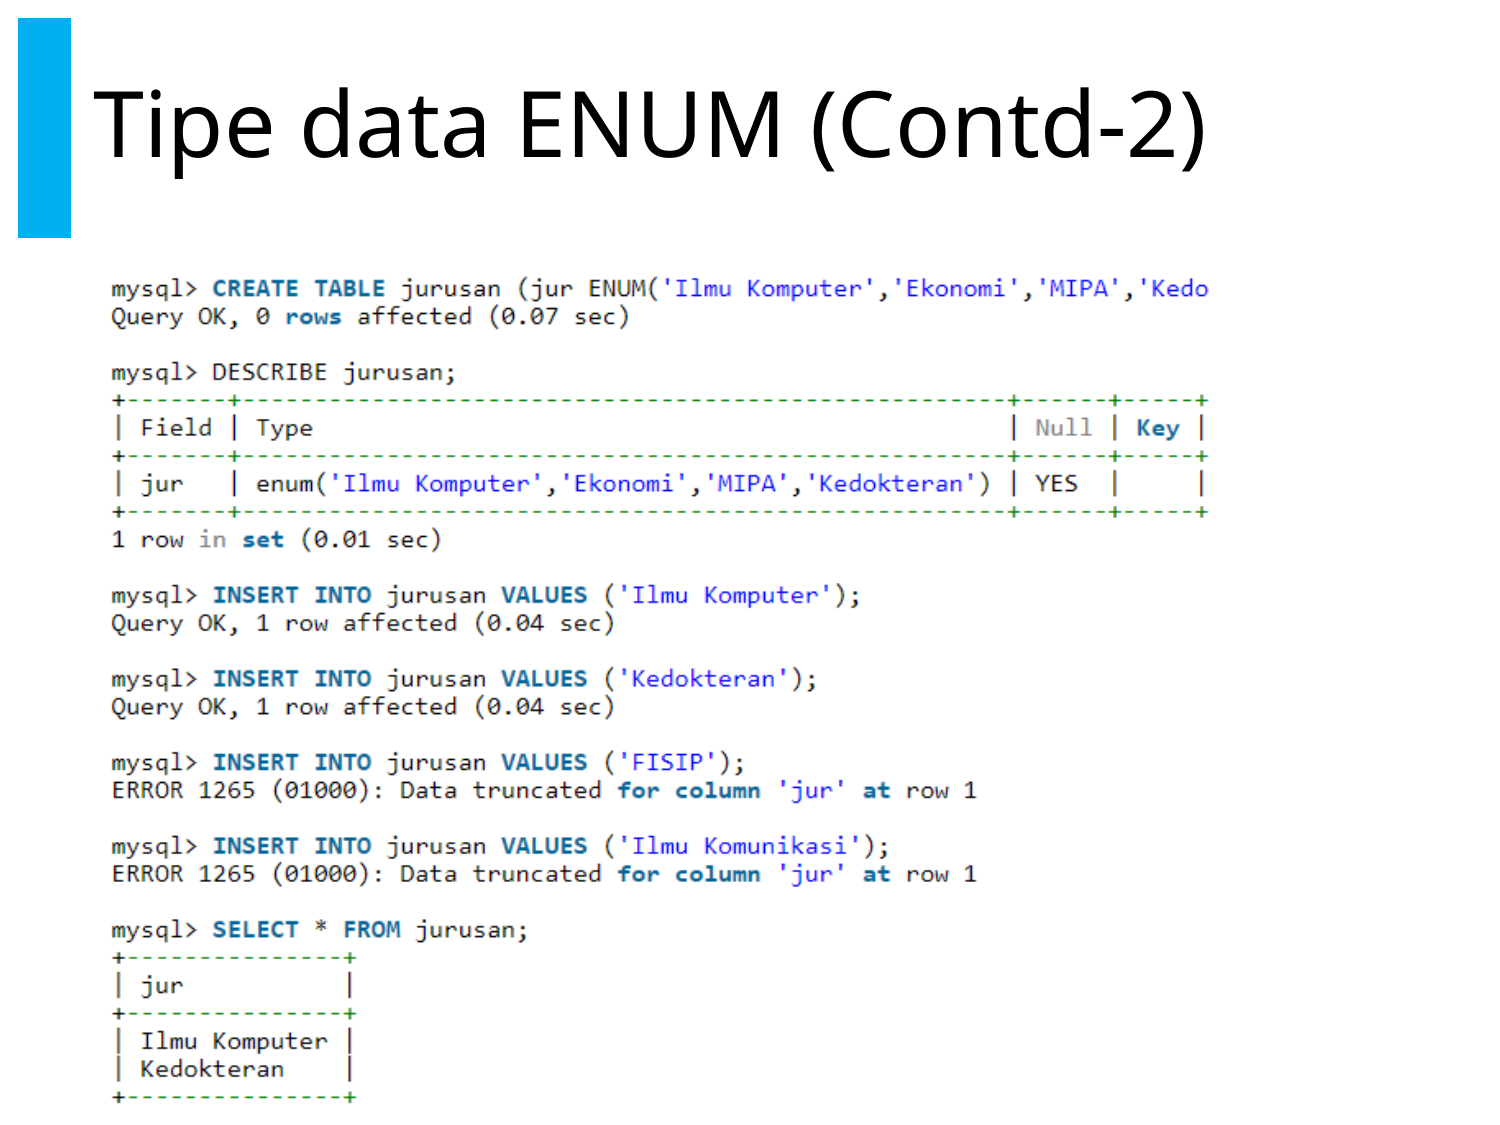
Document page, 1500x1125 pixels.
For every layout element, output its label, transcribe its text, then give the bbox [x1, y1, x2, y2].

title Tipe data ENUM (Contd-2) [78, 19, 1443, 237]
picture [101, 272, 1240, 1105]
